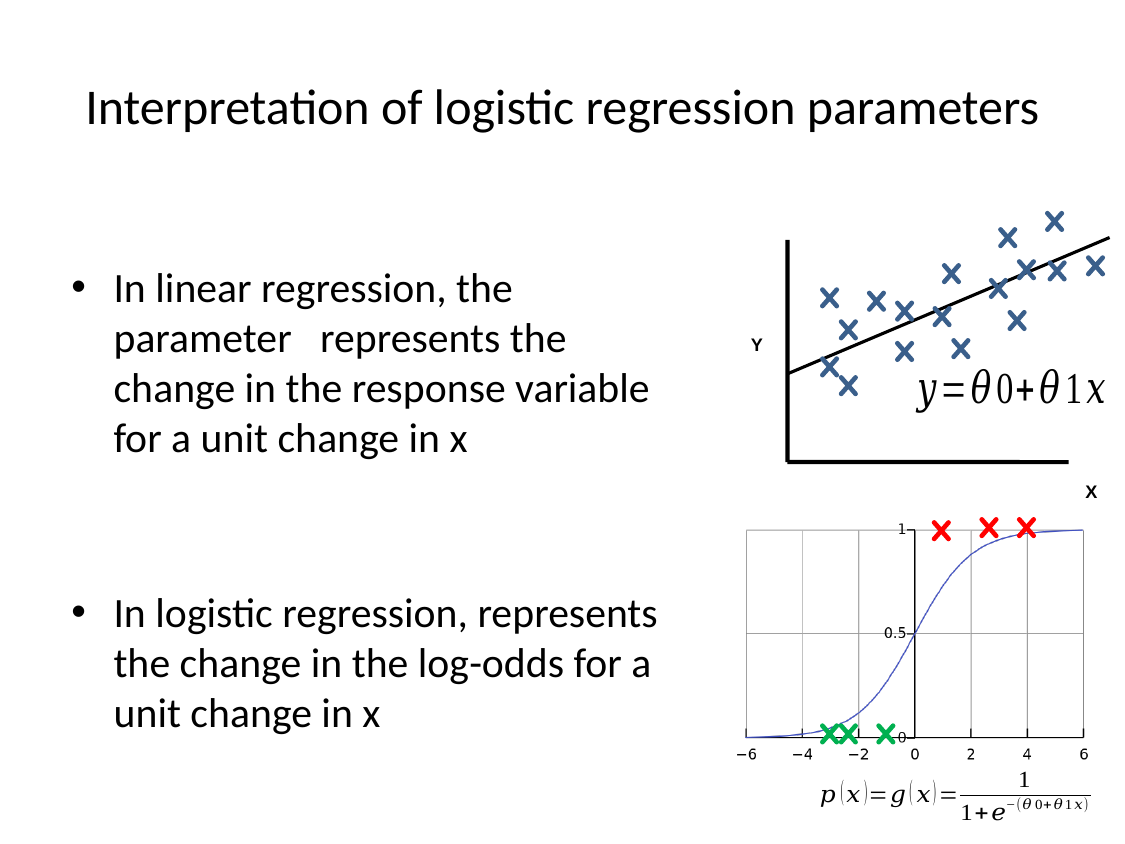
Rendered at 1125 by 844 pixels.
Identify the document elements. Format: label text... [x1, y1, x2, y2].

text_box Y [736, 304, 778, 362]
text_box [838, 319, 858, 341]
title Interpretation of logistic regression parameters [56, 33, 1069, 175]
text_box [895, 340, 915, 363]
text_box [951, 338, 971, 360]
text_box [941, 263, 962, 285]
text_box [1007, 309, 1027, 332]
text_box [1085, 255, 1106, 277]
text_box [998, 227, 1018, 249]
text_box [866, 290, 887, 312]
text_box X [1070, 452, 1113, 510]
text_box [1047, 260, 1067, 282]
text_box [820, 356, 840, 378]
text_box [1016, 259, 1037, 281]
text_box [1045, 210, 1065, 232]
text_box [988, 277, 1008, 300]
picture [721, 514, 1108, 773]
text_box [932, 306, 952, 328]
text_box [838, 375, 858, 397]
text_box [895, 300, 915, 322]
text_box [820, 287, 840, 309]
